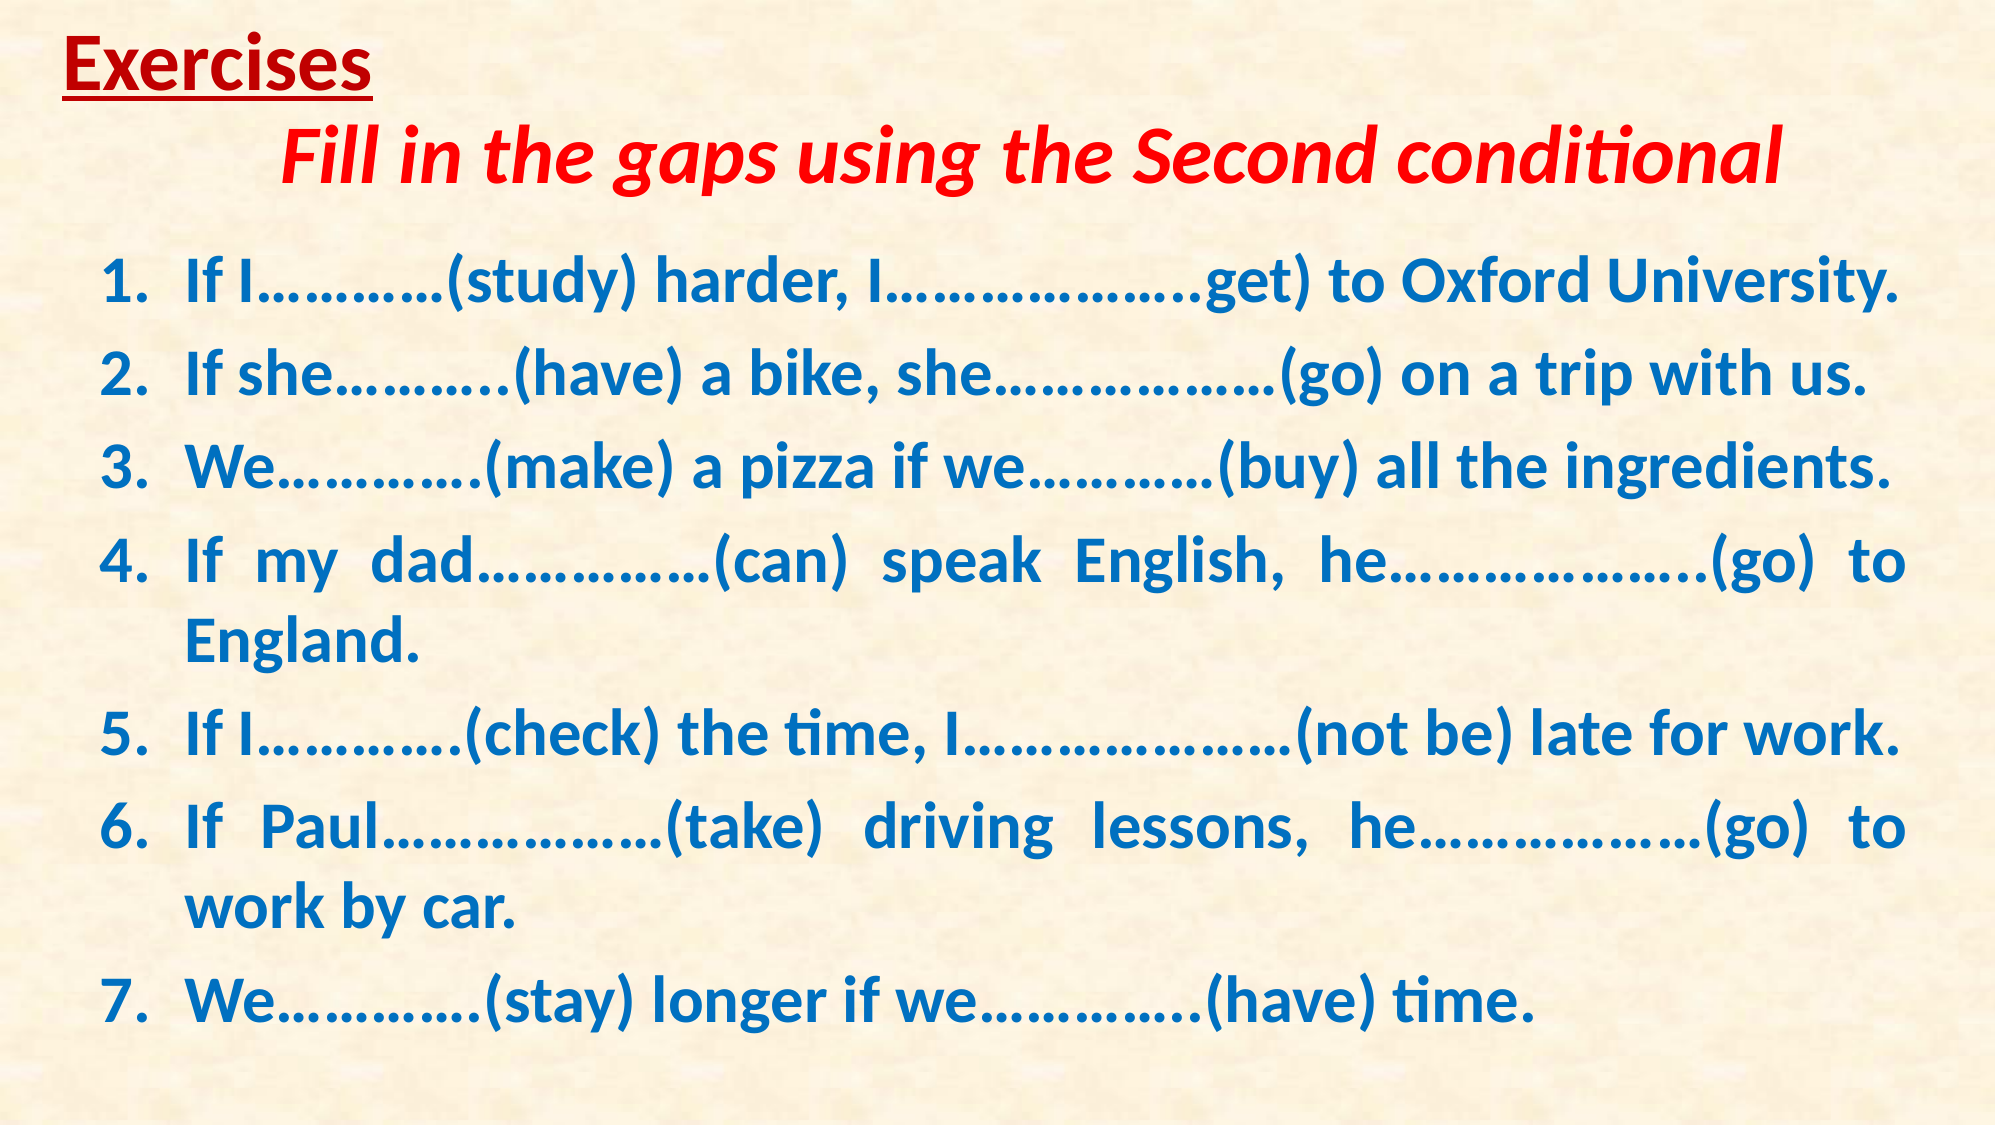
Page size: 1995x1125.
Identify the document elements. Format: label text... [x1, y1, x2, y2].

title Fill in the gaps using the Second conditional [212, 86, 1853, 215]
picture [0, 0, 1995, 1125]
text_box Exercises [47, 0, 435, 115]
list If I…………(study) harder, I………………..get) to Oxford University. If she………..(have) a bike, she………………(go) on a trip with us. We………….(make) a pizza if we…………(buy) all the ingredients. If my dad……………(can) speak English, he………………..(go) to England. If I………….(check) the time, I…………………(not be) late for work. If Paul………………(take) driving lessons, he………………(go) to work by car. We………….(stay) longer if we…………..(have) time. [85, 228, 1923, 1100]
